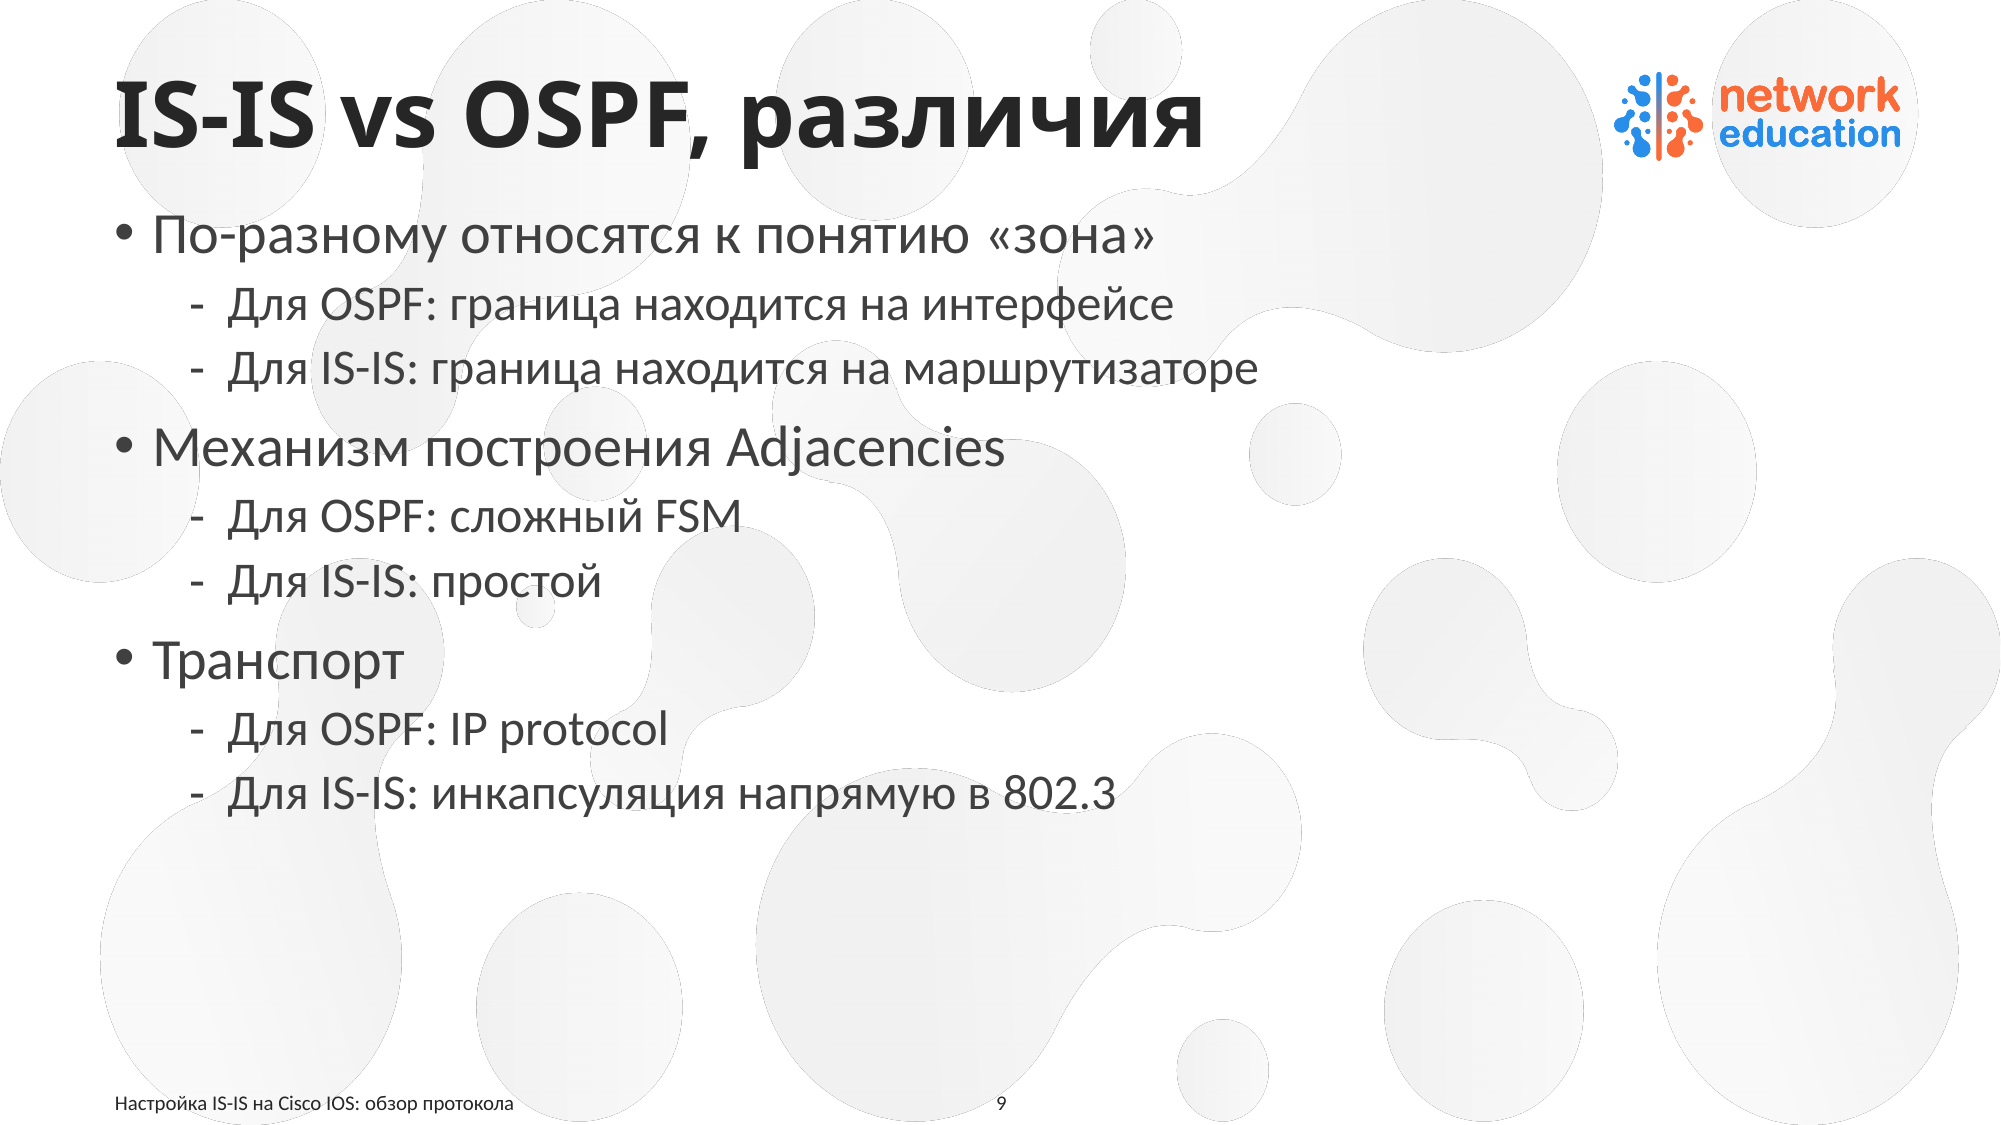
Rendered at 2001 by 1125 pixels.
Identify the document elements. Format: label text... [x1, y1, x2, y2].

picture [0, 0, 2001, 1125]
list По-разному относятся к понятию «зона» Для OSPF: граница находится на интерфейсе Для IS-IS: граница находится на маршрутизаторе Механизм построения Adjacencies Для OSPF: сложный FSM Для IS-IS: простой Транспорт Для OSPF: IP protocol Для IS-IS: инкапсуляция напрямую в 802.3 [99, 196, 1900, 1035]
footer Настройка IS-IS на Cisco IOS: обзор протокола [100, 1082, 776, 1125]
title IS-IS vs OSPF, различия [99, 60, 1900, 167]
